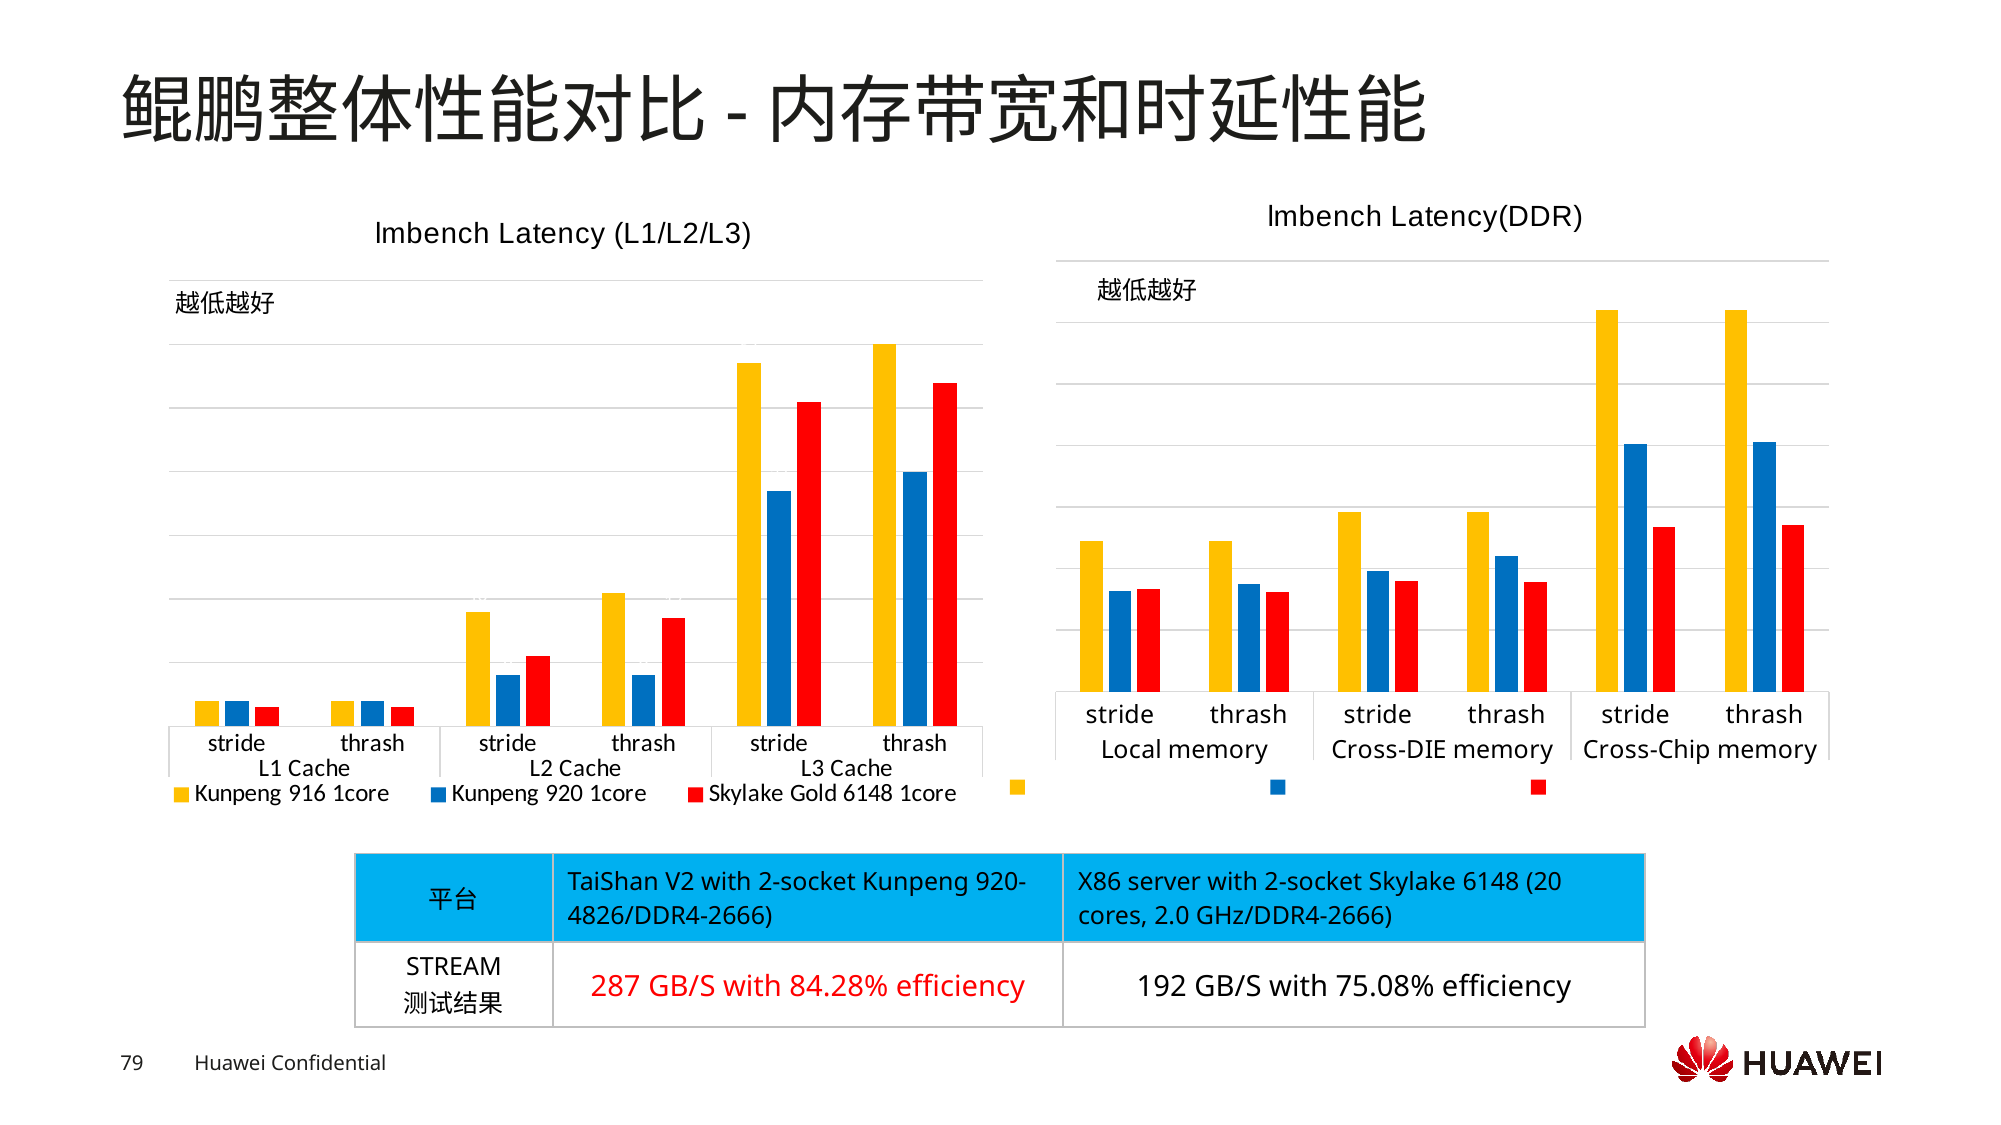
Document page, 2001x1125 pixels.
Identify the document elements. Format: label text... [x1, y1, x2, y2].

table_cell STREAM 测试结果 [356, 943, 552, 1026]
table_cell 287 GB/S with 84.28% efficiency [554, 943, 1062, 1026]
table_header X86 server with 2-socket Skylake 6148 (20 cores, 2.0 GHz/DDR4-2666) [1064, 854, 1644, 941]
table_header 平台 [356, 854, 552, 941]
table_cell 192 GB/S with 75.08% efficiency [1064, 943, 1644, 1026]
chart [999, 170, 1851, 816]
picture [1672, 1036, 1881, 1082]
table_header TaiShan V2 with 2-socket Kunpeng 920-4826/DDR4-2666) [554, 854, 1062, 941]
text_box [126, 186, 1000, 844]
title 鲲鹏整体性能对比-内存带宽和时延性能 [120, 73, 1880, 154]
